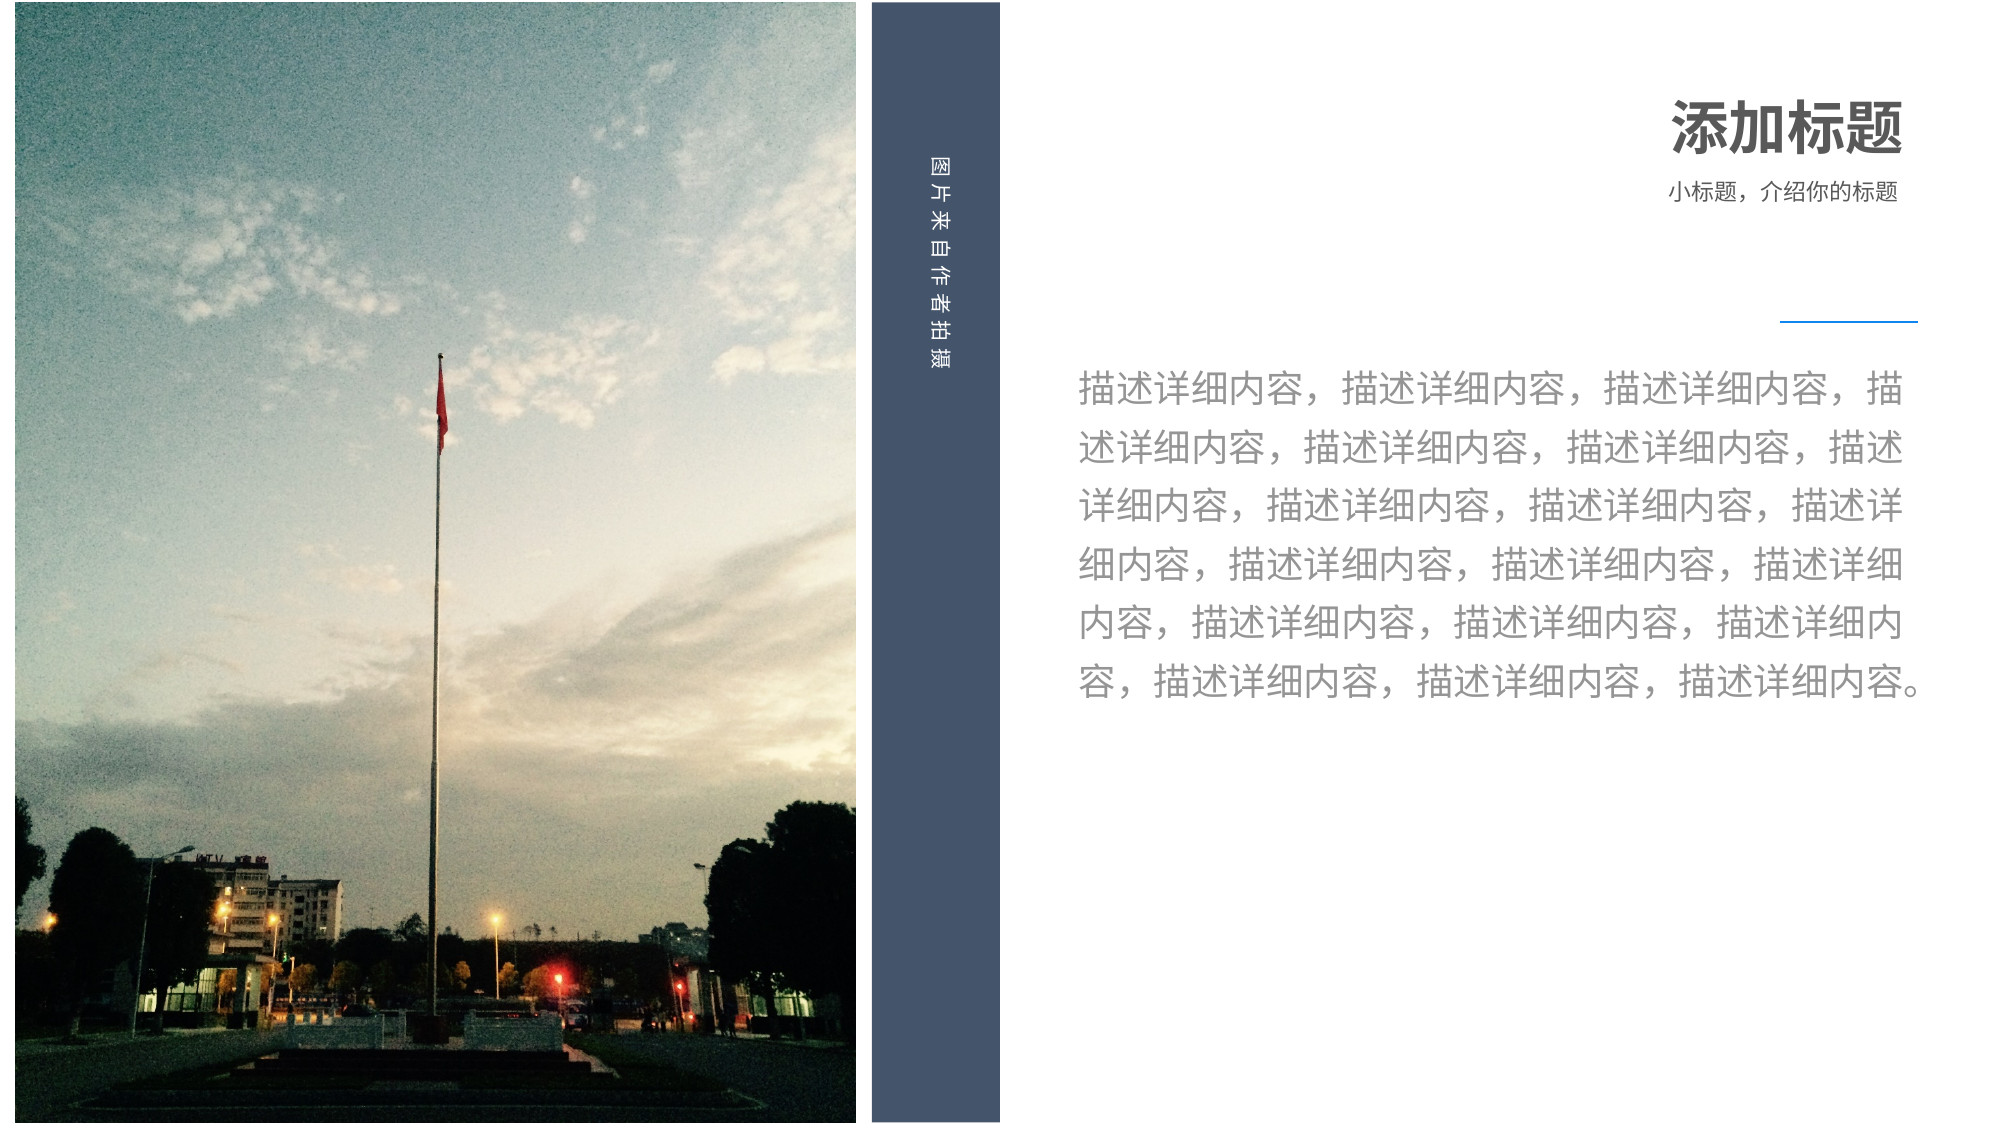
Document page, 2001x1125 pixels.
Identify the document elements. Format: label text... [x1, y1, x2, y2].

picture [15, 2, 856, 1123]
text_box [871, 2, 1000, 1123]
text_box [1054, 48, 1919, 210]
text_box 描述详细内容，描述详细内容，描述详细内容，描述详细内容，描述详细内容，描述详细内容，描述详细内容，描述详细内容，描述详细内容，描述详细内容，描述详细内容，描述详细内容，描述详细内容，描述详细内容，描述详细内容，描述详细内容，描述详细内容，描述详细内容，描述详细内容。 [1036, 344, 1919, 710]
